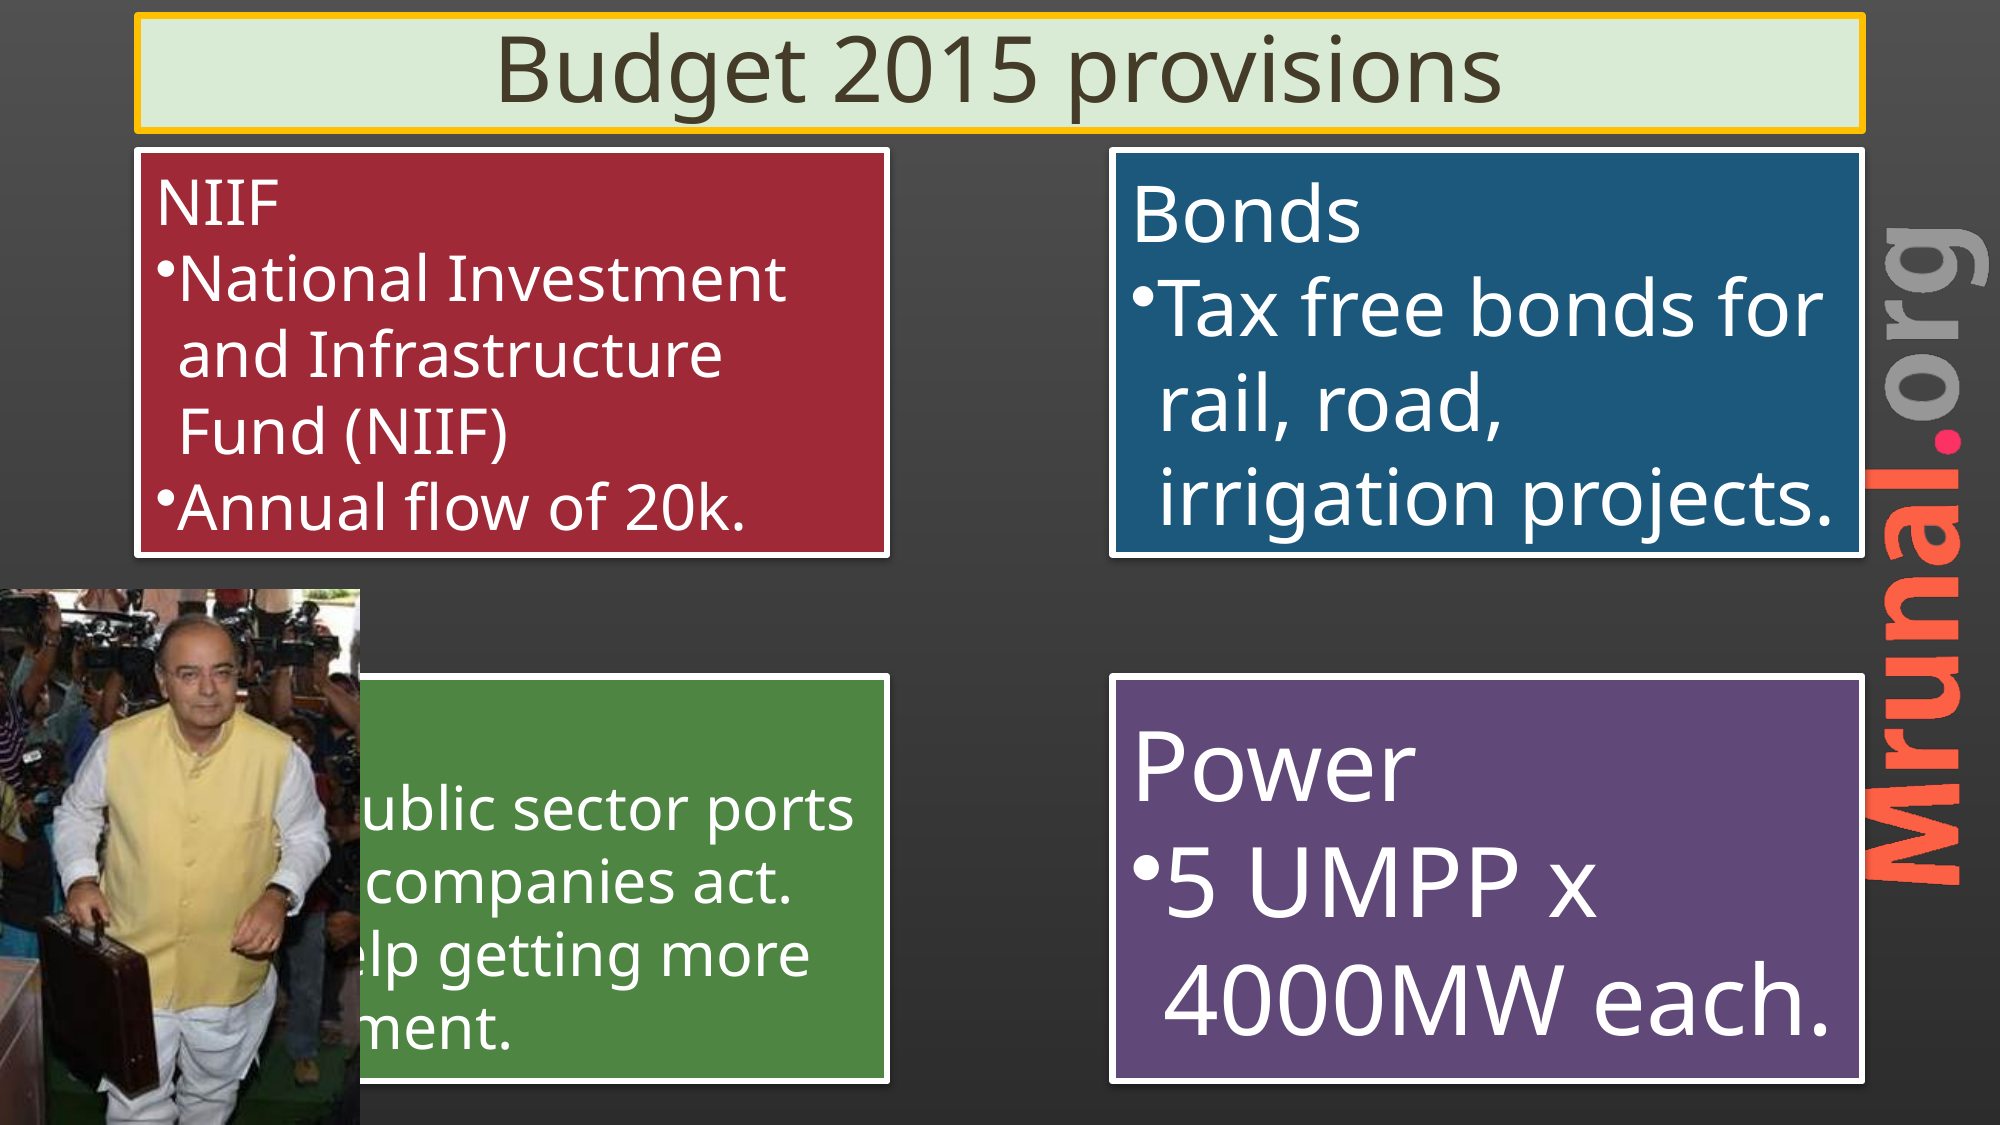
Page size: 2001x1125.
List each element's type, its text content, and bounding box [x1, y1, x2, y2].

picture [1863, 223, 2000, 894]
title Budget 2015 provisions [134, 12, 1866, 134]
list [137, 149, 1863, 1014]
picture [0, 589, 361, 1125]
